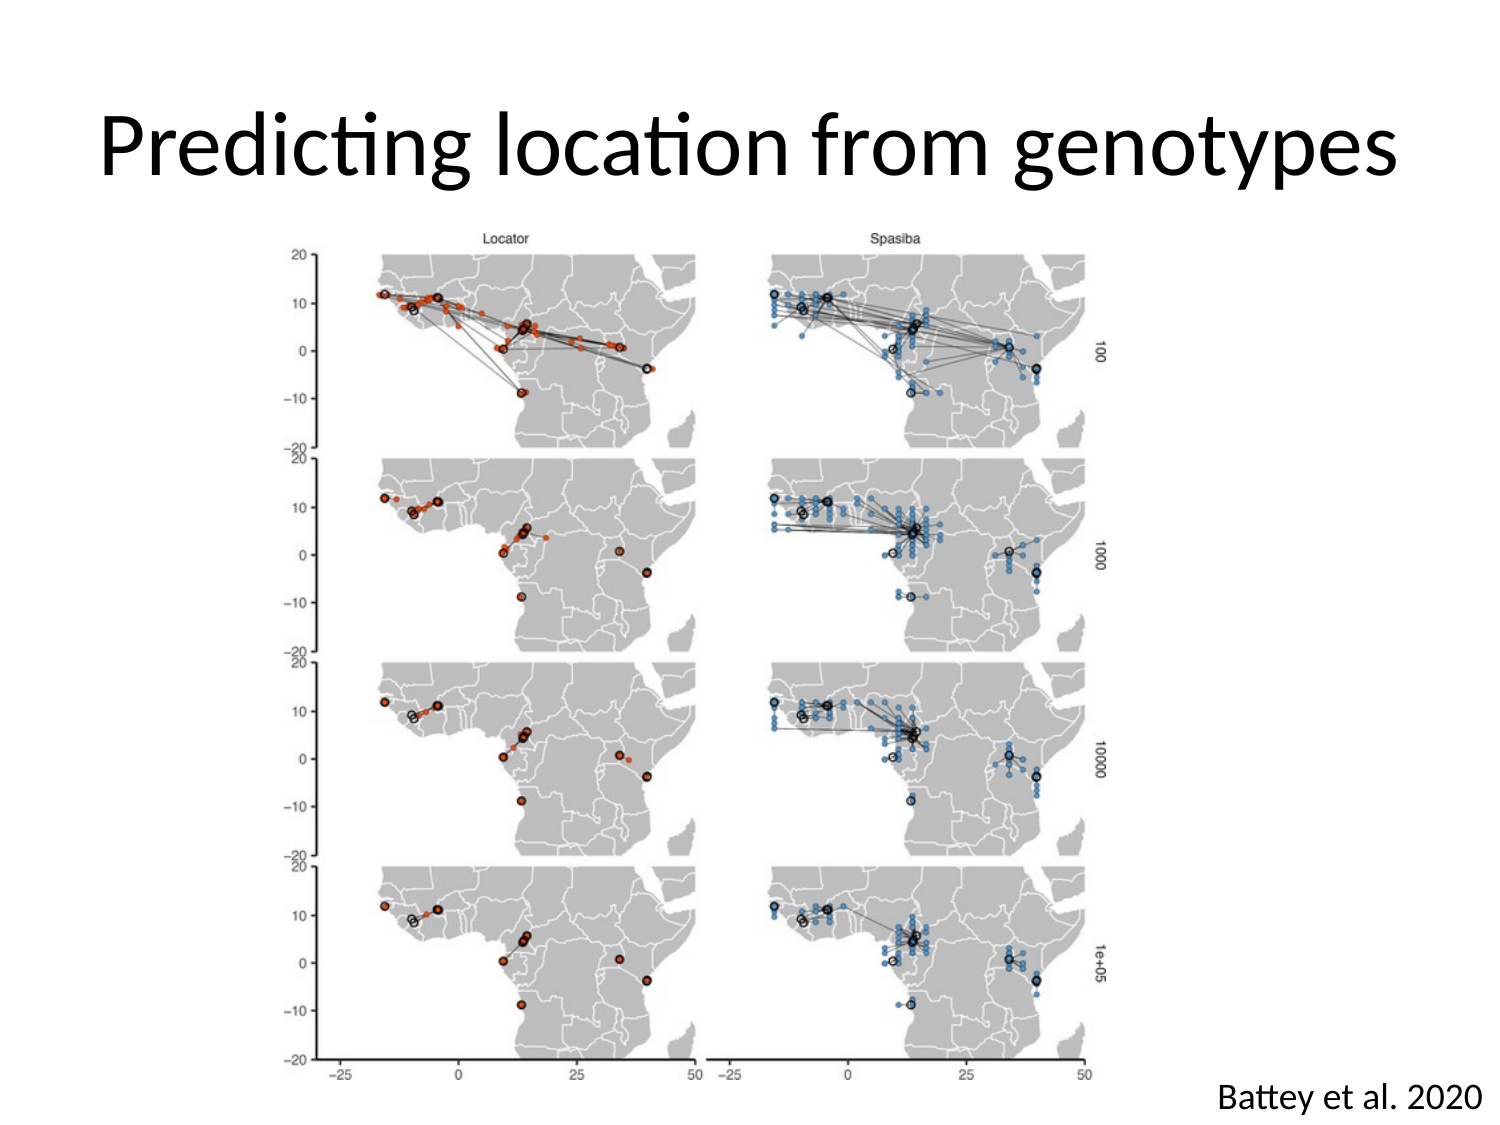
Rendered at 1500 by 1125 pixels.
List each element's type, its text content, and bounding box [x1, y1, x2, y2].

text_box Battey et al. 2020 [1202, 1064, 1498, 1125]
picture [283, 233, 1106, 1081]
title Predicting location from genotypes [75, 45, 1425, 233]
